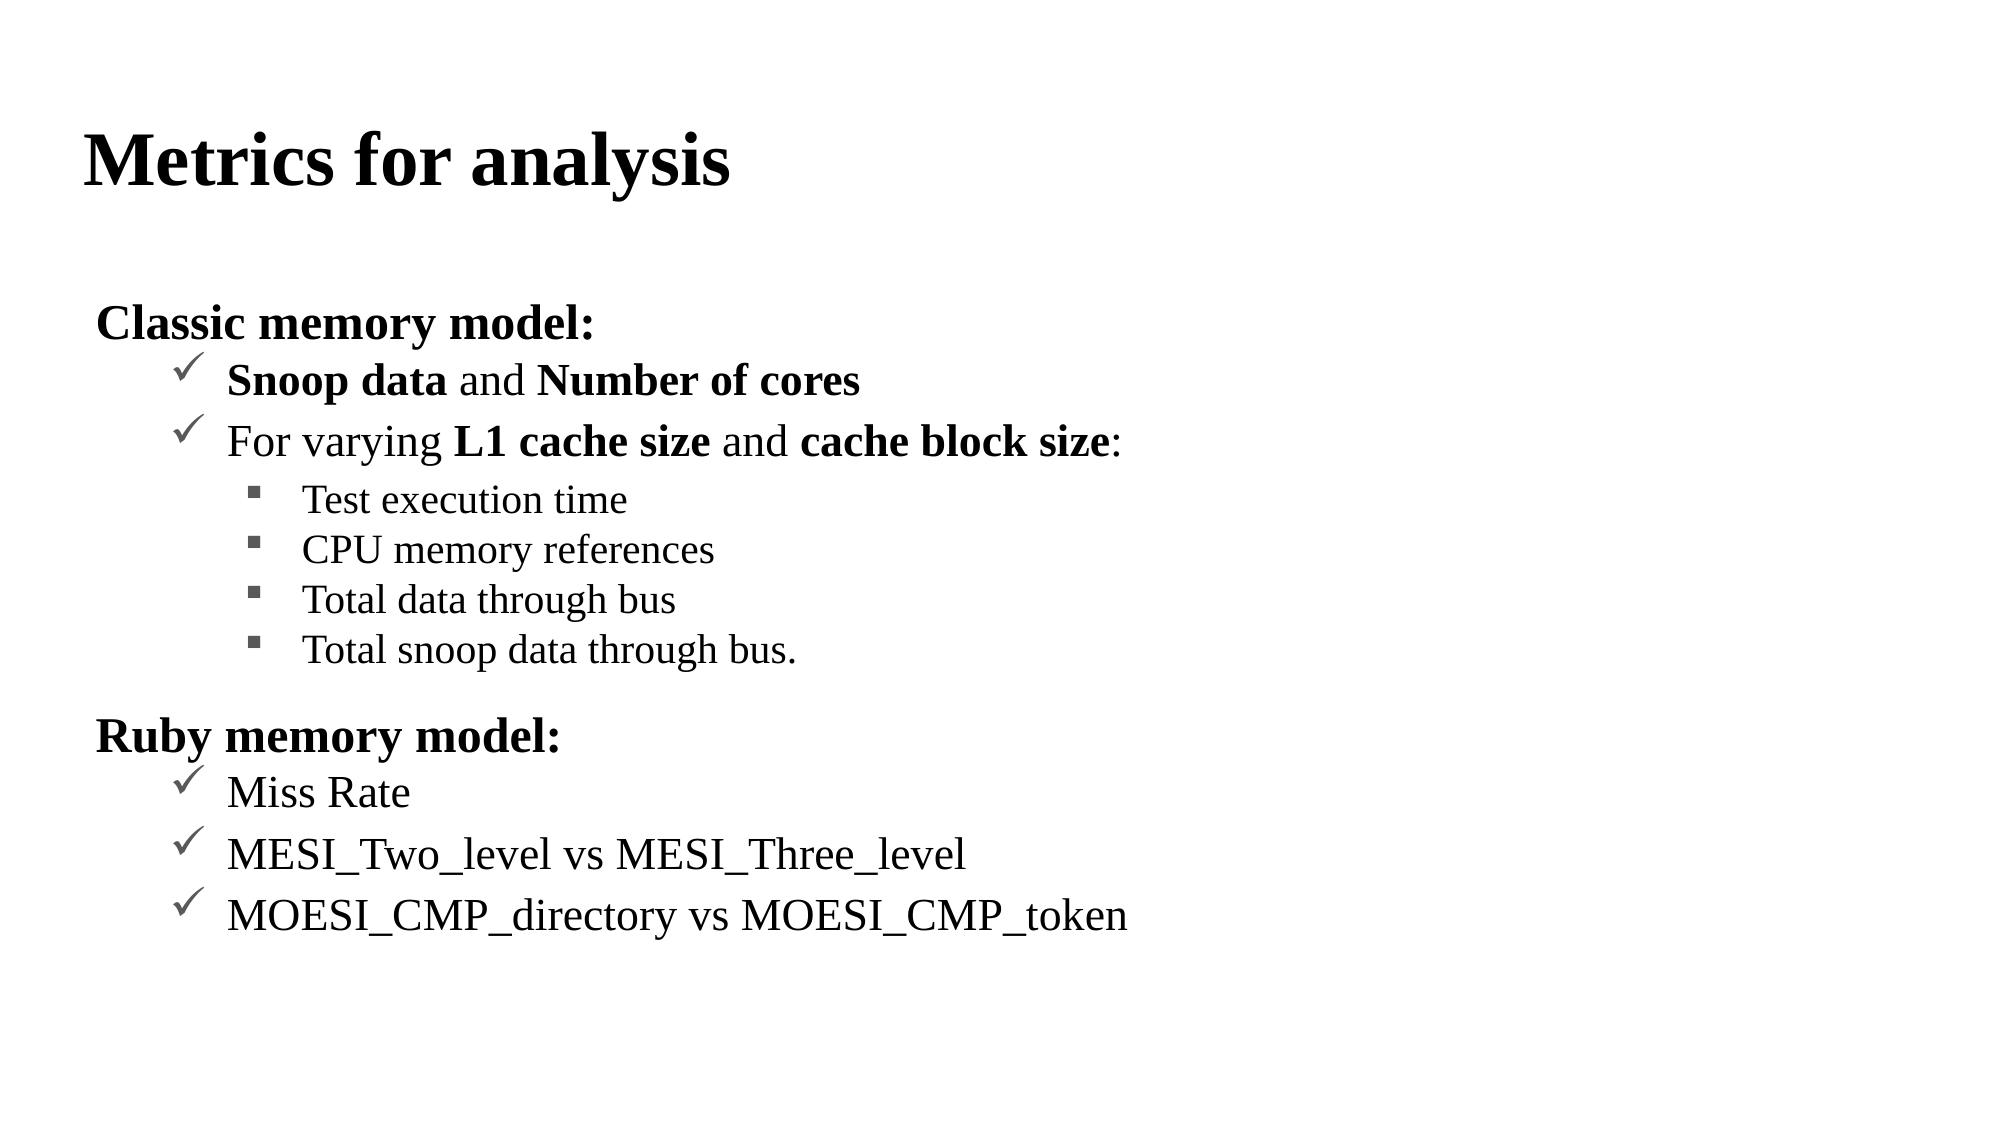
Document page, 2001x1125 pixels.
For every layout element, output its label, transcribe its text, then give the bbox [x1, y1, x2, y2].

title Metrics for analysis [68, 97, 1932, 223]
list Classic memory model: Snoop data and Number of cores For varying L1 cache size and cache block size: Test execution time CPU memory references Total data through bus Total snoop data through bus. Ruby memory model: Miss Rate MESI_Two_level vs MESI_Three_level MOESI_CMP_directory vs MOESI_CMP_token [68, 252, 1932, 1000]
